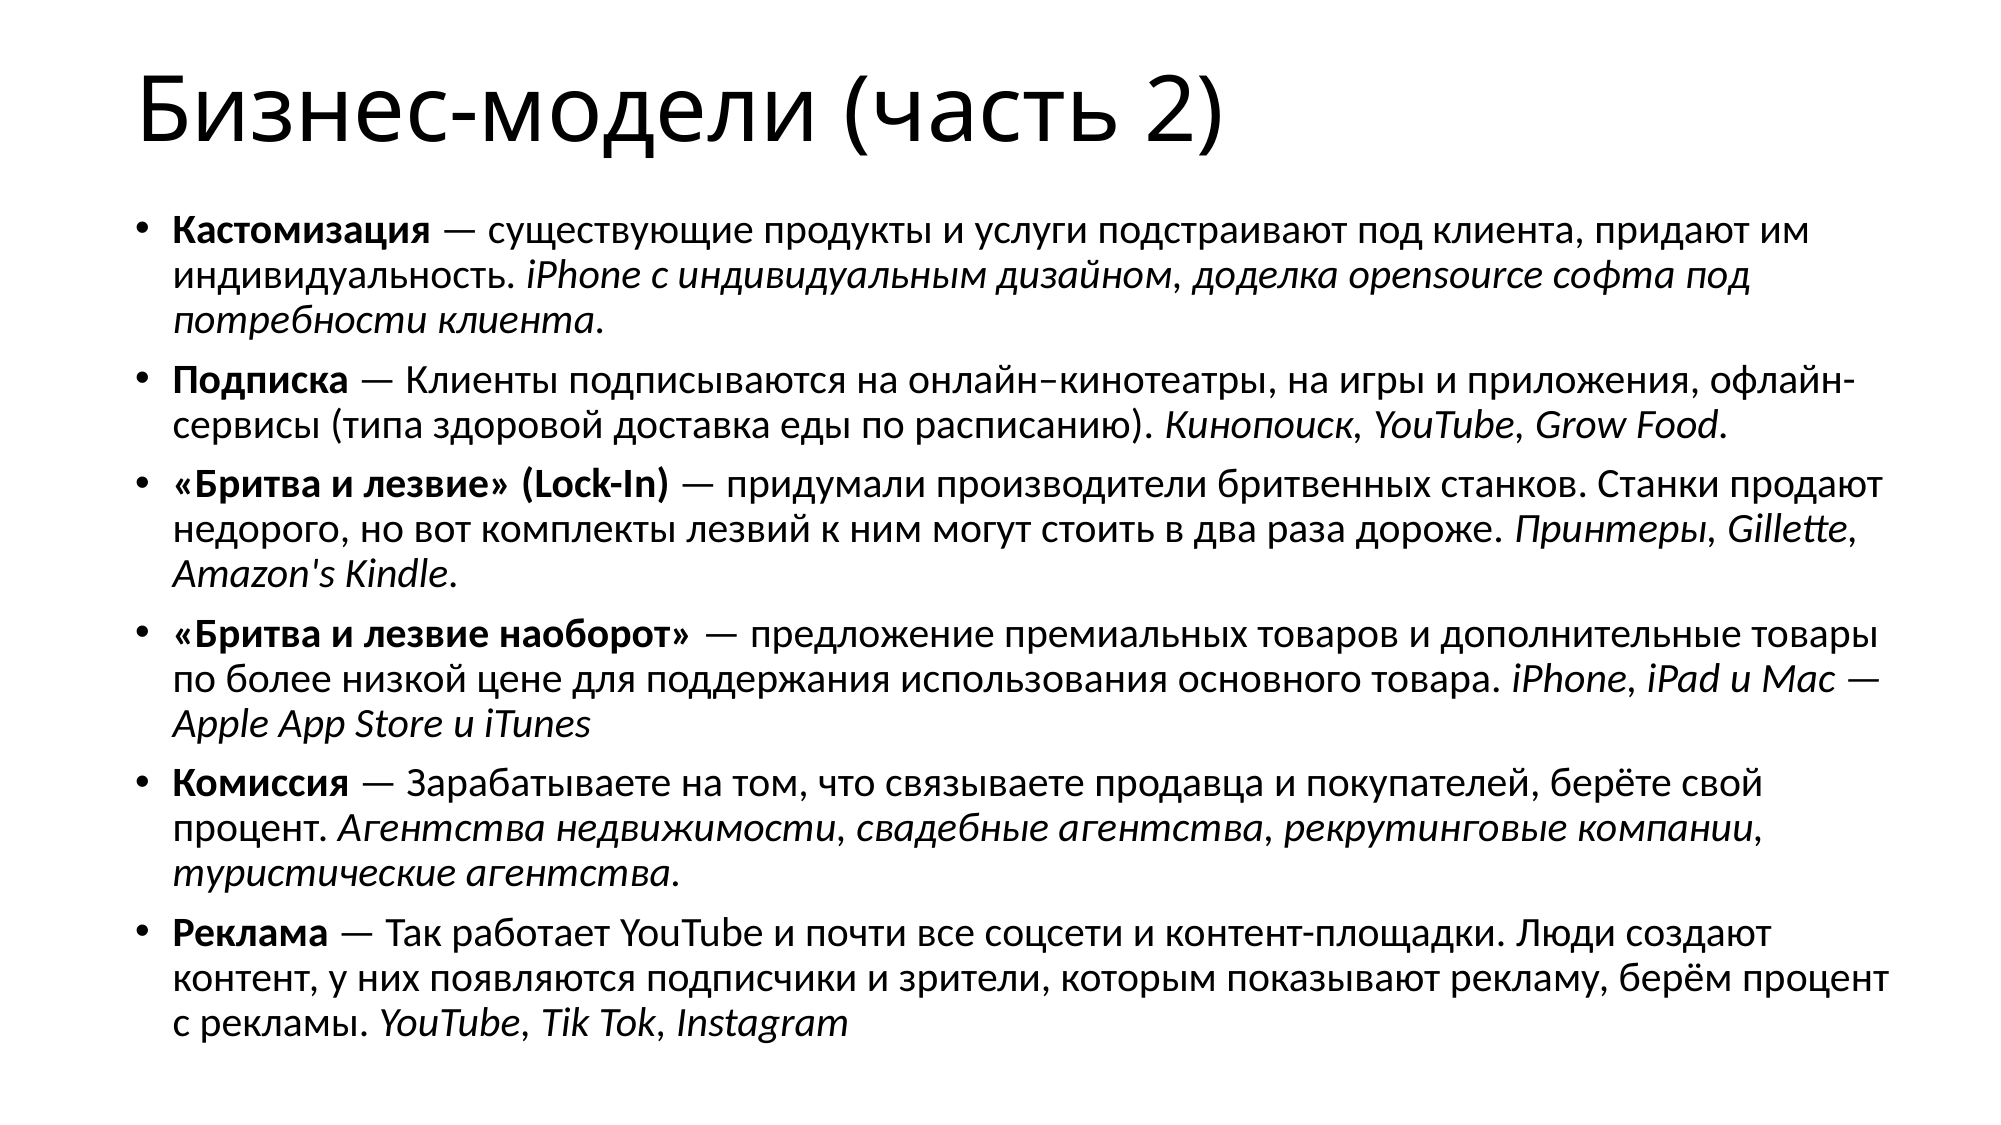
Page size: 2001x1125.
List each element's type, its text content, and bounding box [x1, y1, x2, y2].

title Бизнес-модели (часть 2) [120, 49, 1845, 174]
list Кастомизация — существующие продукты и услуги подстраивают под клиента, придают им индивидуальность. iPhone с индивидуальным дизайном, доделка opensource софта под потребности клиента. Подписка — Клиенты подписываются на онлайн–кинотеатры, на игры и приложения, офлайн-сервисы (типа здоровой доставка еды по расписанию). Кинопоиск, YouTube, Grow Food. «Бритва и лезвие» (Lock-In) — придумали производители бритвенных станков. Станки продают недорого, но вот комплекты лезвий к ним могут стоить в два раза дороже. Принтеры, Gillette, Amazon's Kindle. «Бритва и лезвие наоборот» — предложение премиальных товаров и дополнительные товары по более низкой цене для поддержания использования основного товара. iPhone, iPad и Mac — Apple App Store и iTunes Комиссия — Зарабатываете на том, что связываете продавца и покупателей, берёте свой процент. Агентства недвижимости, свадебные агентства, рекрутинговые компании, туристические агентства. Реклама — Так работает YouTube и почти все соцсети и контент-площадки. Люди создают контент, у них появляются подписчики и зрители, которым показывают рекламу, берём процент с рекламы. YouTube, Tik Tok, Instagram [120, 200, 1920, 1076]
